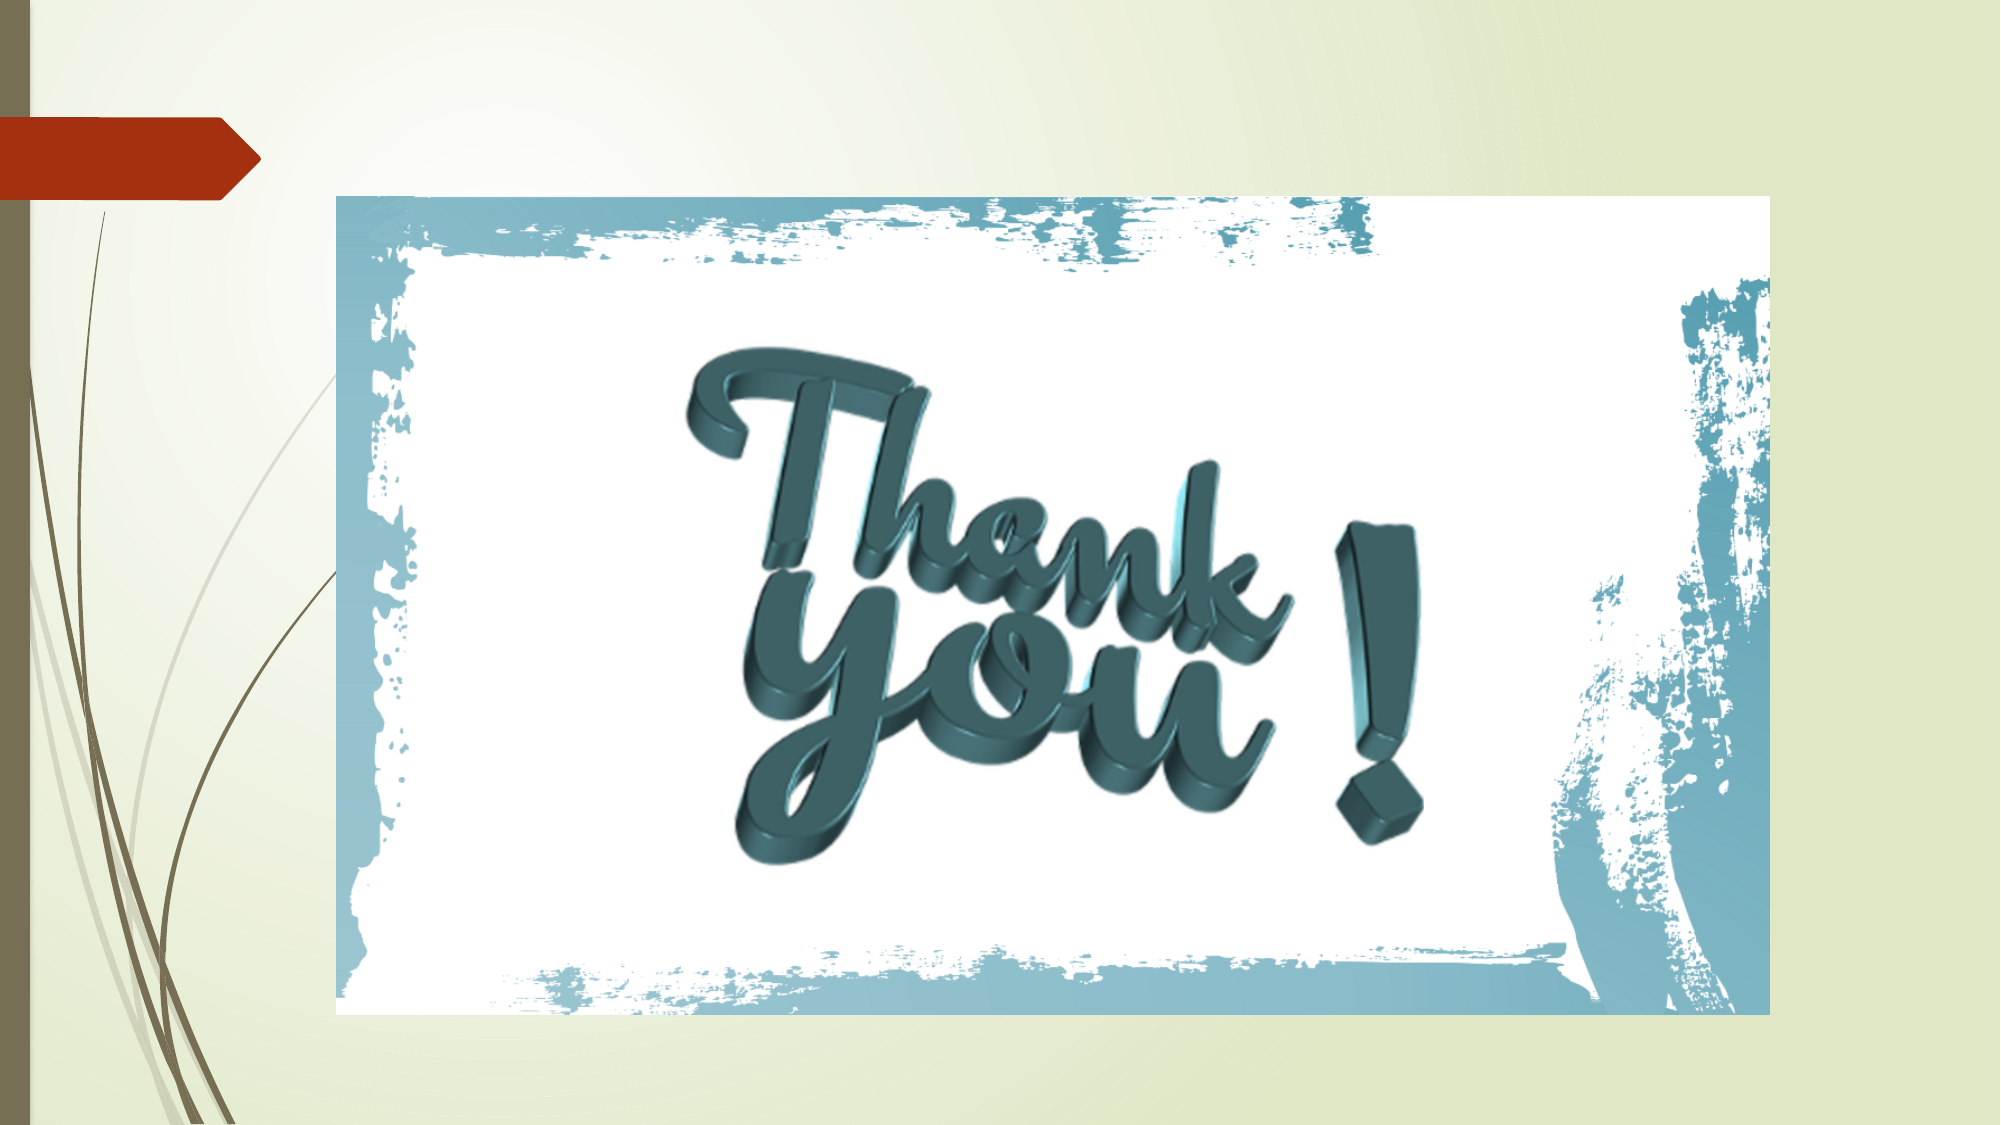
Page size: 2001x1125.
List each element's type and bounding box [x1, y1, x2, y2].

picture [336, 196, 1770, 1015]
